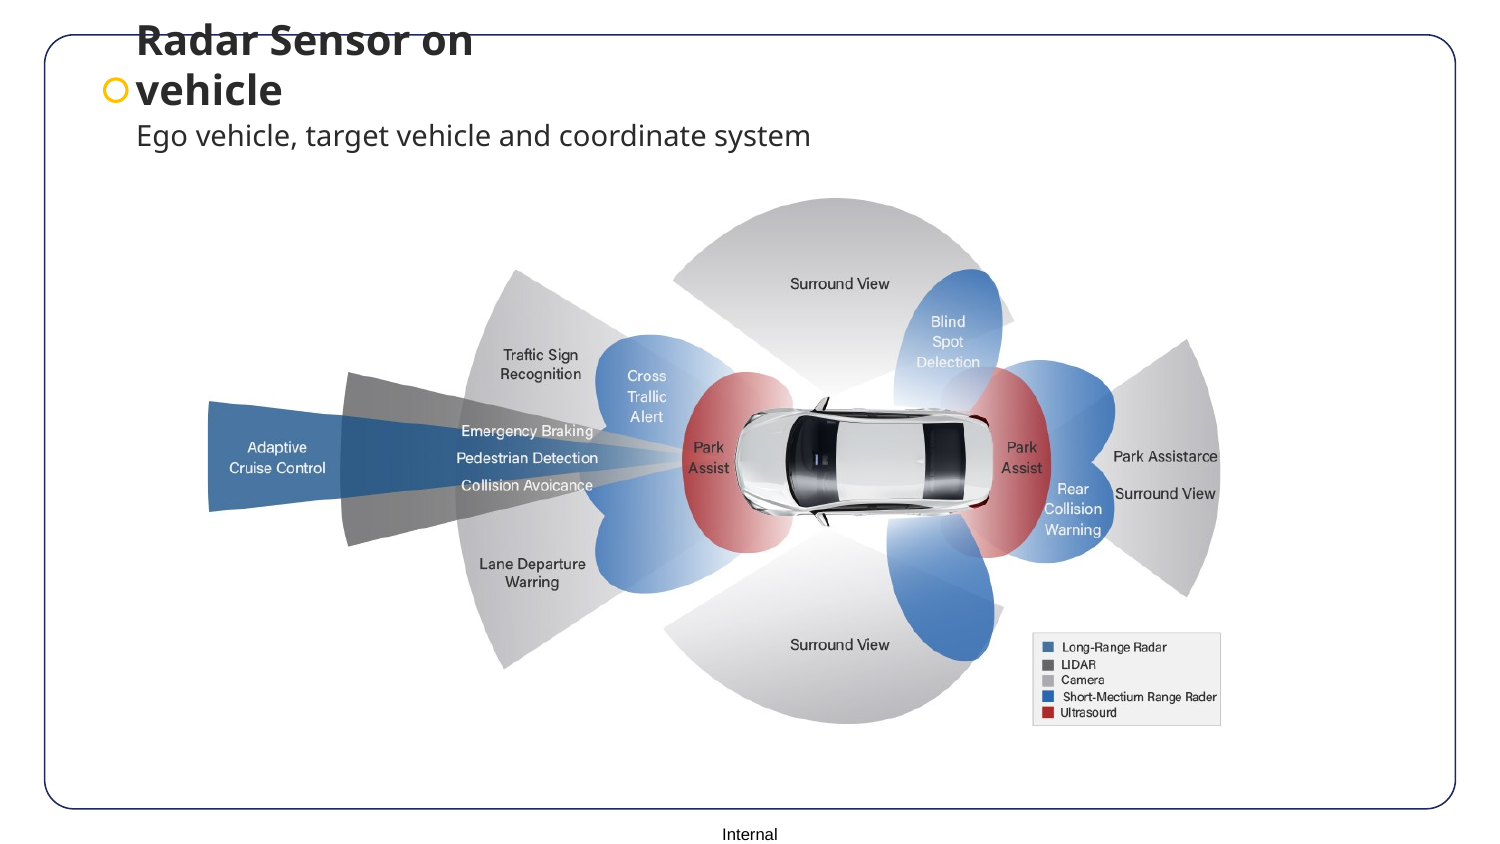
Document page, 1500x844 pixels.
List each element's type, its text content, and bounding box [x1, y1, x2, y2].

subtitle Ego vehicle, target vehicle and coordinate system [96, 96, 1102, 257]
text_box [104, 78, 128, 96]
picture [207, 177, 1222, 748]
subtitle Radar Sensor on vehicle [120, 47, 589, 96]
